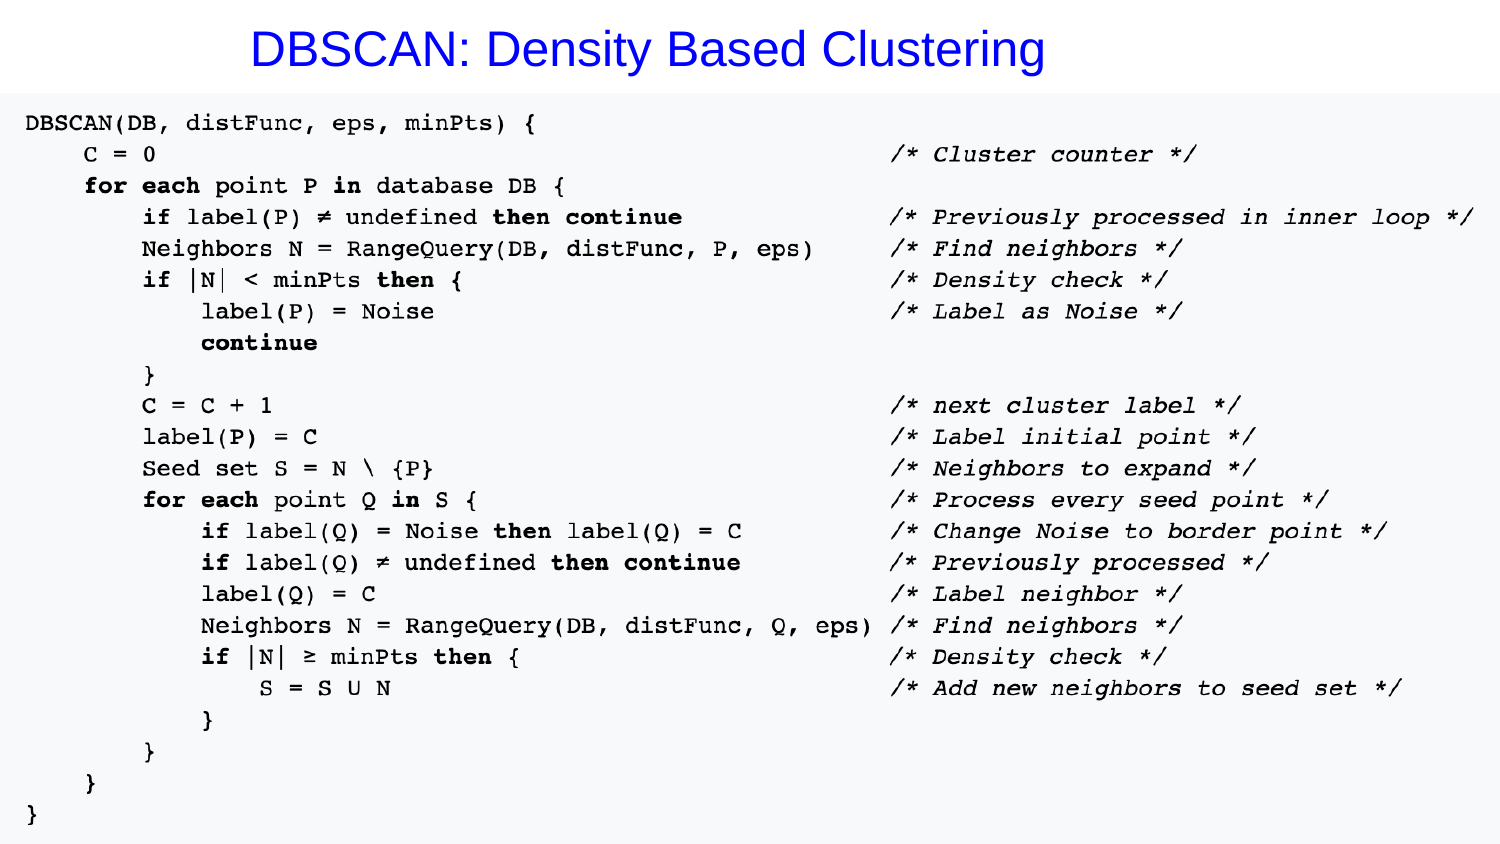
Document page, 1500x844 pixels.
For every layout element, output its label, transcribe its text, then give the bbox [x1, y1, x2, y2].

picture [0, 93, 1500, 844]
title DBSCAN: Density Based Clustering [249, 0, 1425, 92]
